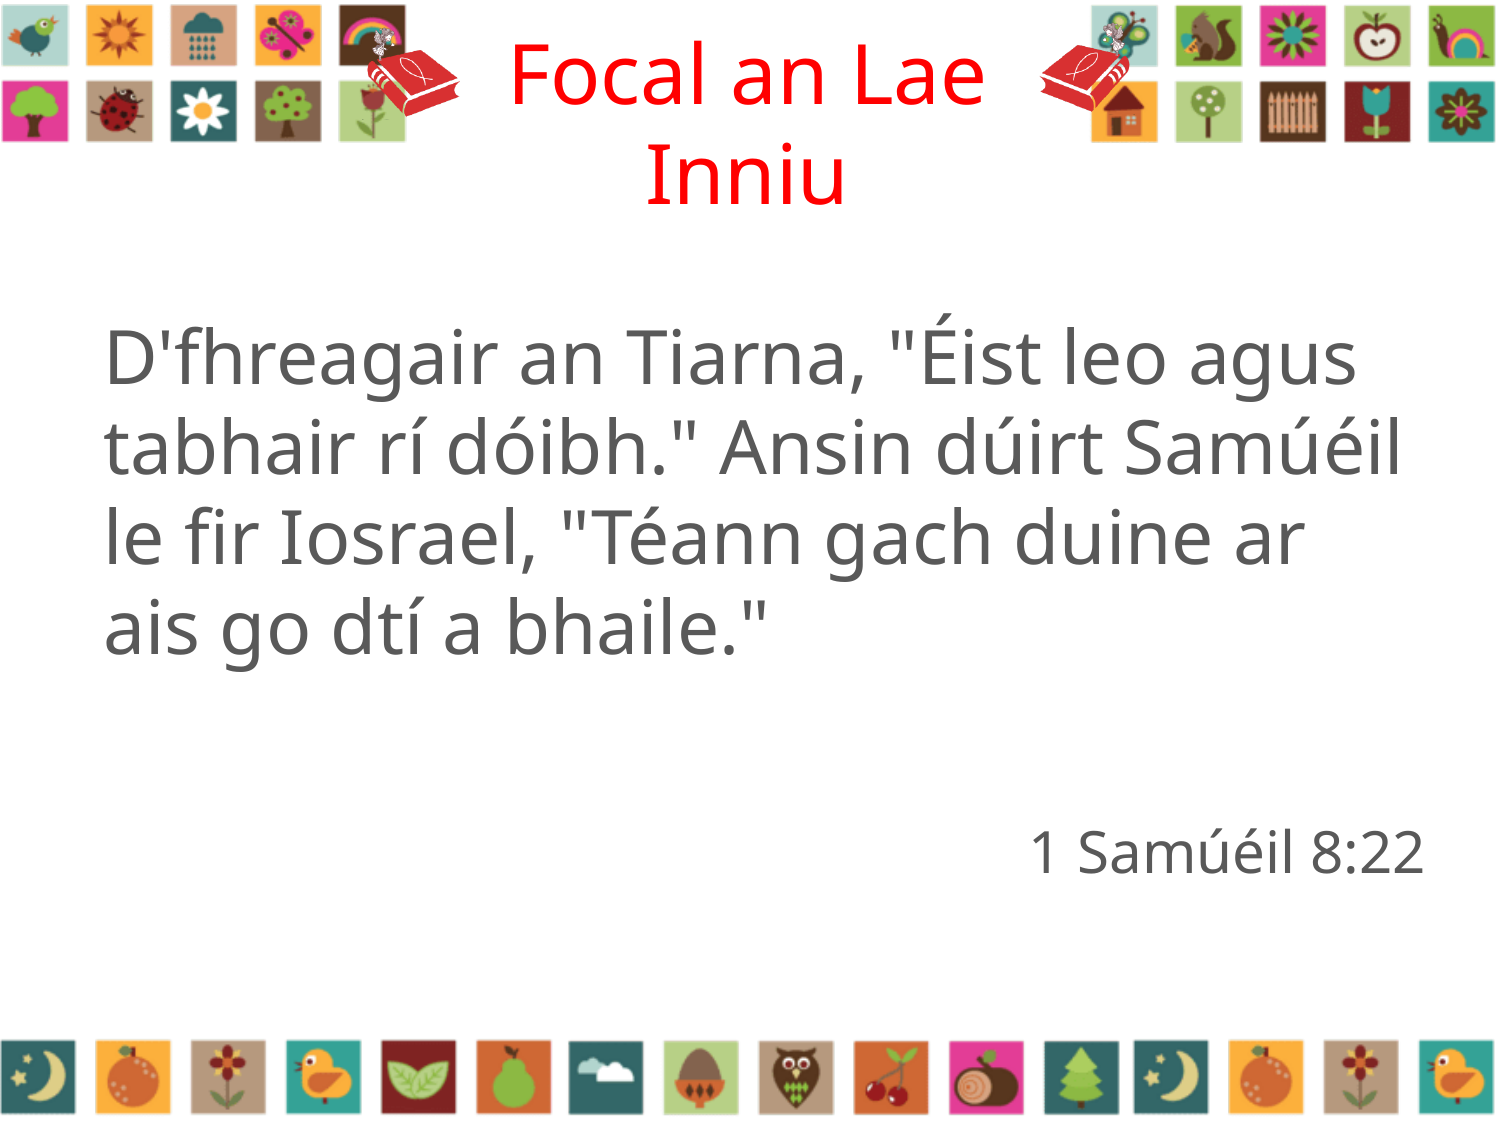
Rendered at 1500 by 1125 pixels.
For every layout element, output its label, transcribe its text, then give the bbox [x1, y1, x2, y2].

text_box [0, 1028, 1500, 1118]
text_box D'fhreagair an Tiarna, "Éist leo agus tabhair rí dóibh." Ansin dúirt Samúéil le fir Iosrael, "Téann gach duine ar ais go dtí a bhaile." [88, 302, 1436, 678]
picture [0, 3, 492, 150]
text_box 1 Samúéil 8:22 [808, 807, 1441, 893]
picture [1008, 3, 1500, 150]
text_box Focal an Lae Inniu [414, 13, 1080, 229]
